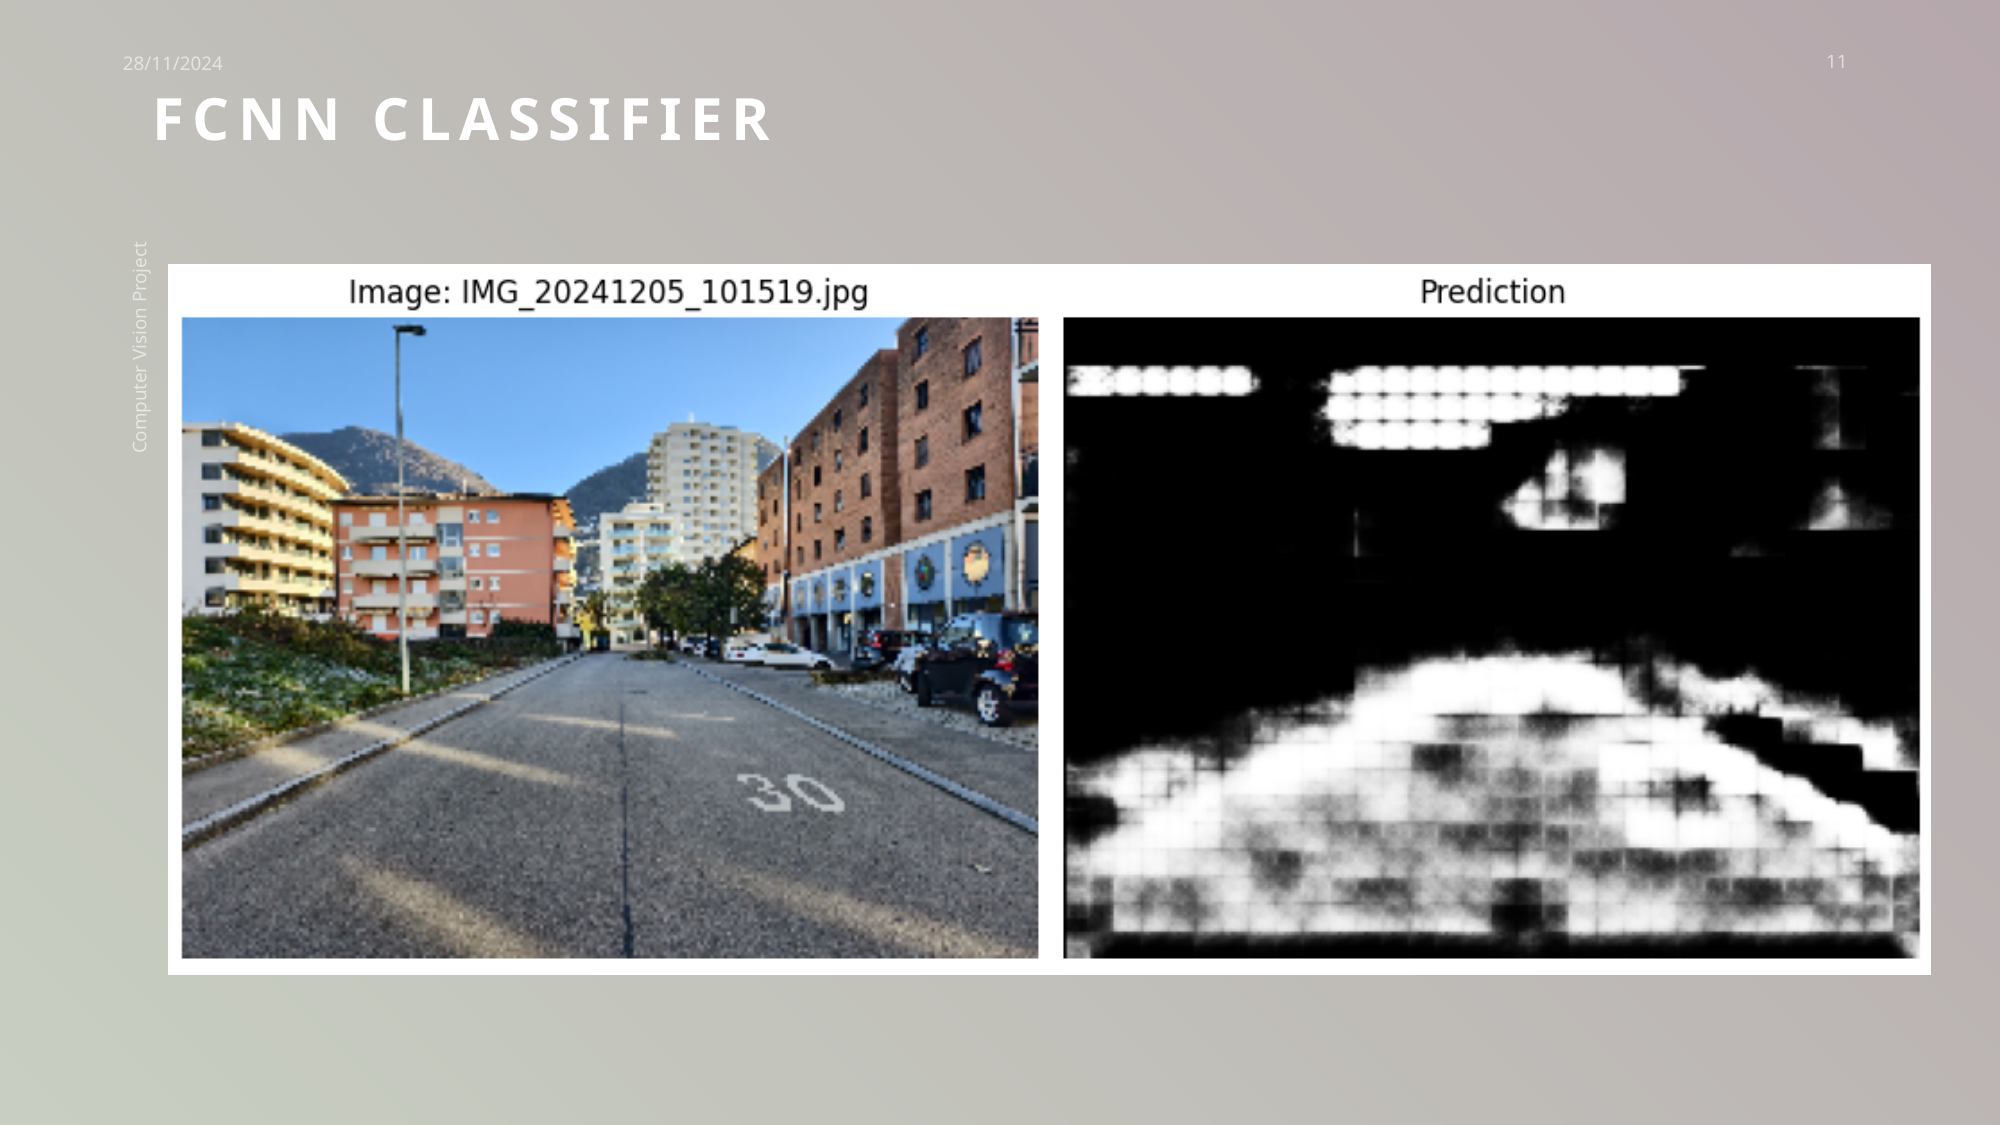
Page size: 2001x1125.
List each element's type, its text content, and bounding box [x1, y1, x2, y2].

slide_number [108, 33, 558, 93]
footer Computer Vision Project [108, 119, 169, 577]
slide_number 11 [1412, 33, 1863, 93]
picture [168, 264, 1931, 975]
title FCNN Classifier [137, 78, 1102, 160]
